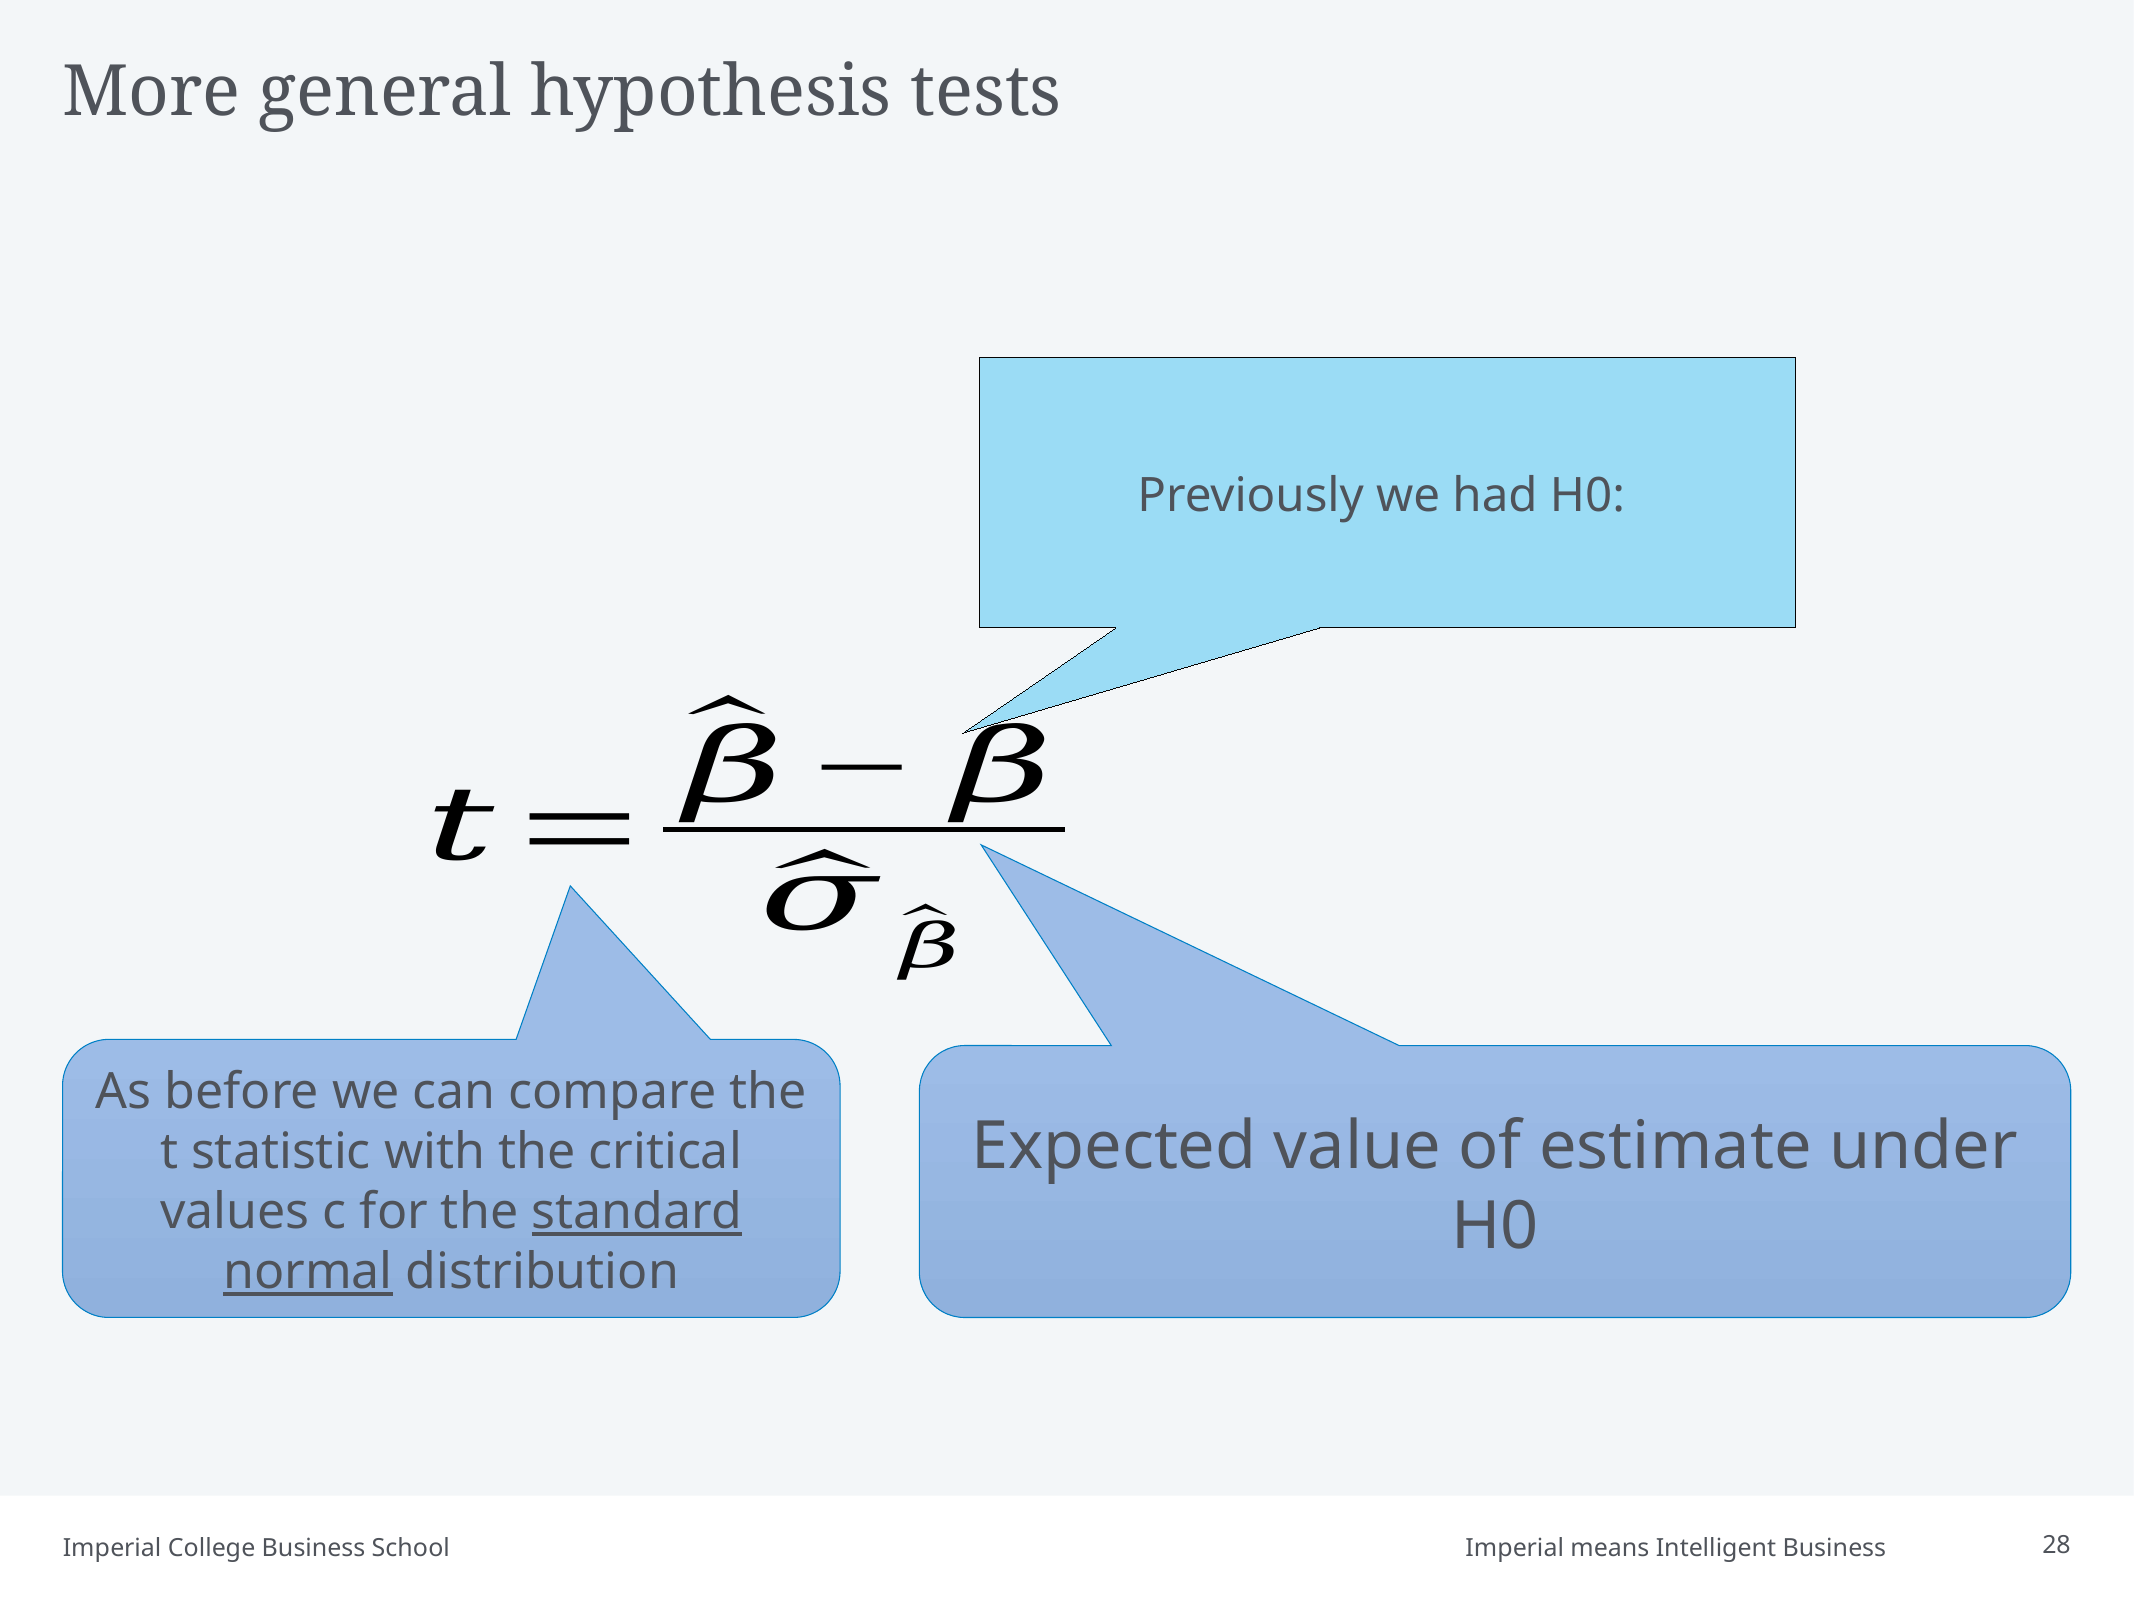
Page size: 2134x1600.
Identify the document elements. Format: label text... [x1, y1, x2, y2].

text_box Expected value of estimate under H0 [918, 843, 2072, 1319]
text_box As before we can compare the t statistic with the critical values c for the standard normal distribution [61, 884, 841, 1318]
title More general hypothesis tests [62, 50, 2071, 195]
